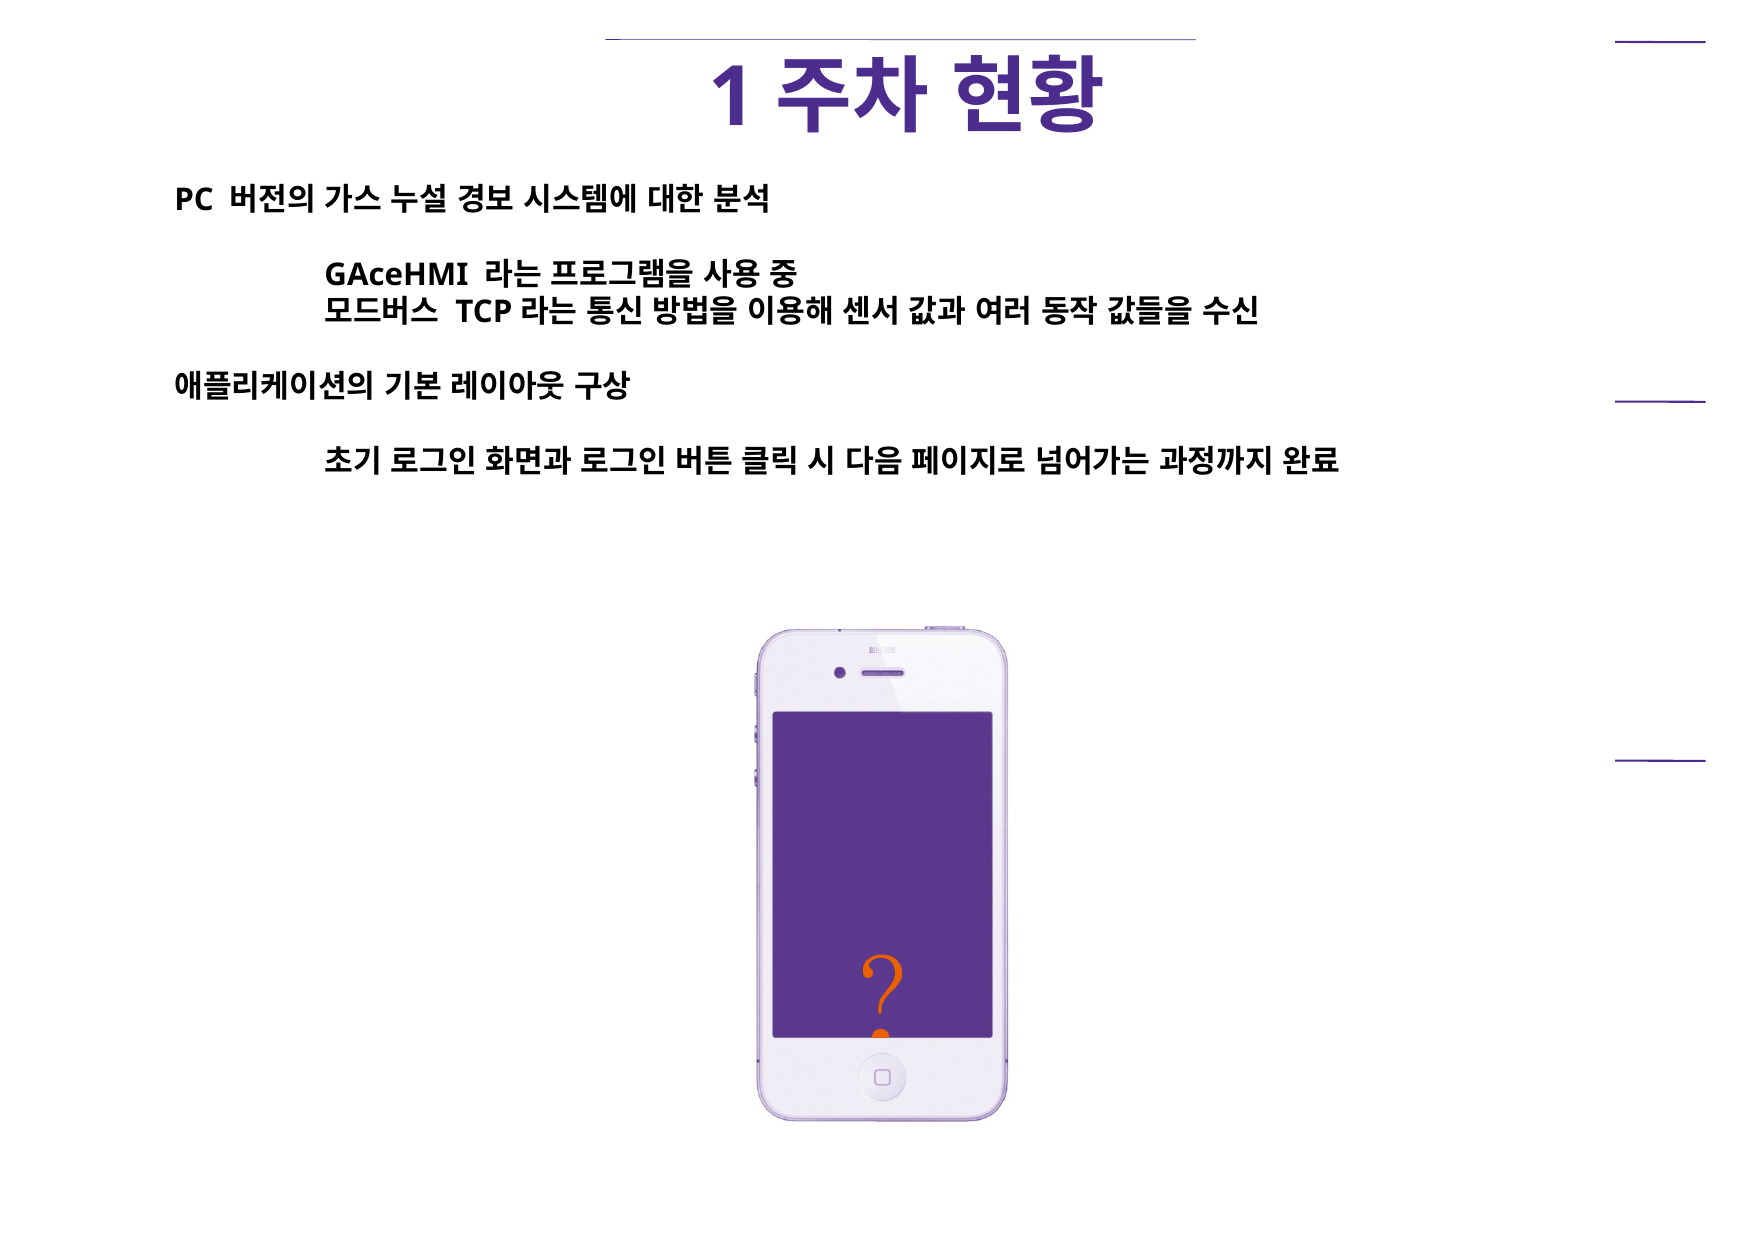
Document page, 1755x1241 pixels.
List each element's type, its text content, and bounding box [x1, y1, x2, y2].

text_box PC 버전의 가스 누설 경보 시스템에 대한 분석 GAceHMI 라는 프로그램을 사용 중 모드버스 TCP라는 통신 방법을 이용해 센서 값과 여러 동작 값들을 수신 애플리케이션의 기본 레이아웃 구상 초기 로그인 화면과 로그인 버튼 클릭 시 다음 페이지로 넘어가는 과정까지 완료 [174, 179, 1574, 479]
list 1주차 현황 [611, 106, 1202, 179]
picture [709, 614, 1057, 1136]
